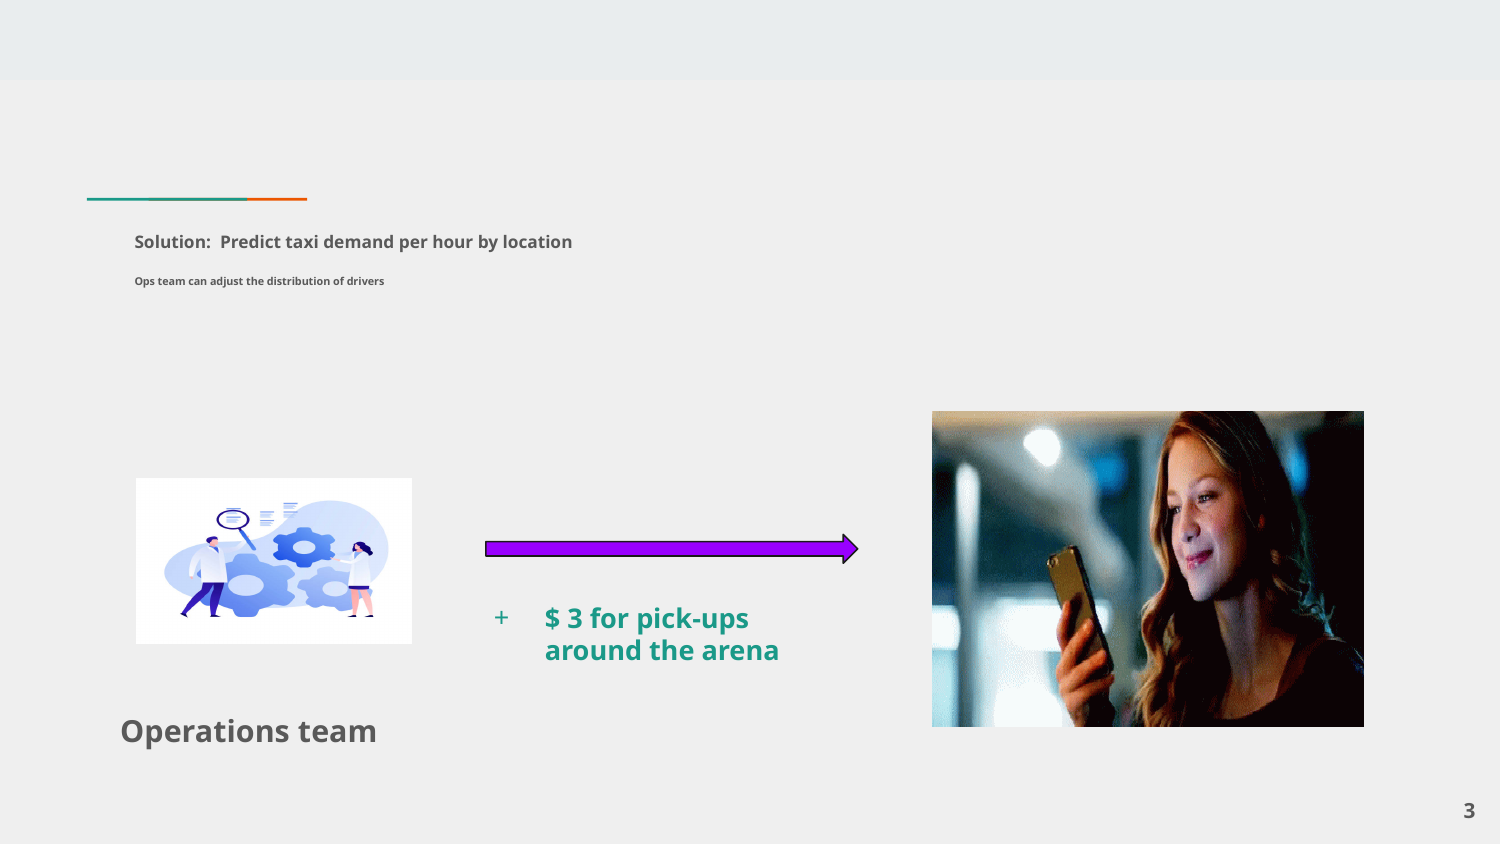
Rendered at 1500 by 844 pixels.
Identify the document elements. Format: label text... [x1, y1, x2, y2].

picture [931, 411, 1364, 727]
text_box $ 3 for pick-ups around the arena [454, 553, 818, 672]
title Solution: Predict taxi demand per hour by location Ops team can adjust the distribution of drivers [119, 216, 1381, 305]
picture [136, 478, 412, 644]
text_box [485, 534, 858, 564]
slide_number ‹#› [1400, 779, 1491, 844]
list Operations team [105, 333, 847, 764]
